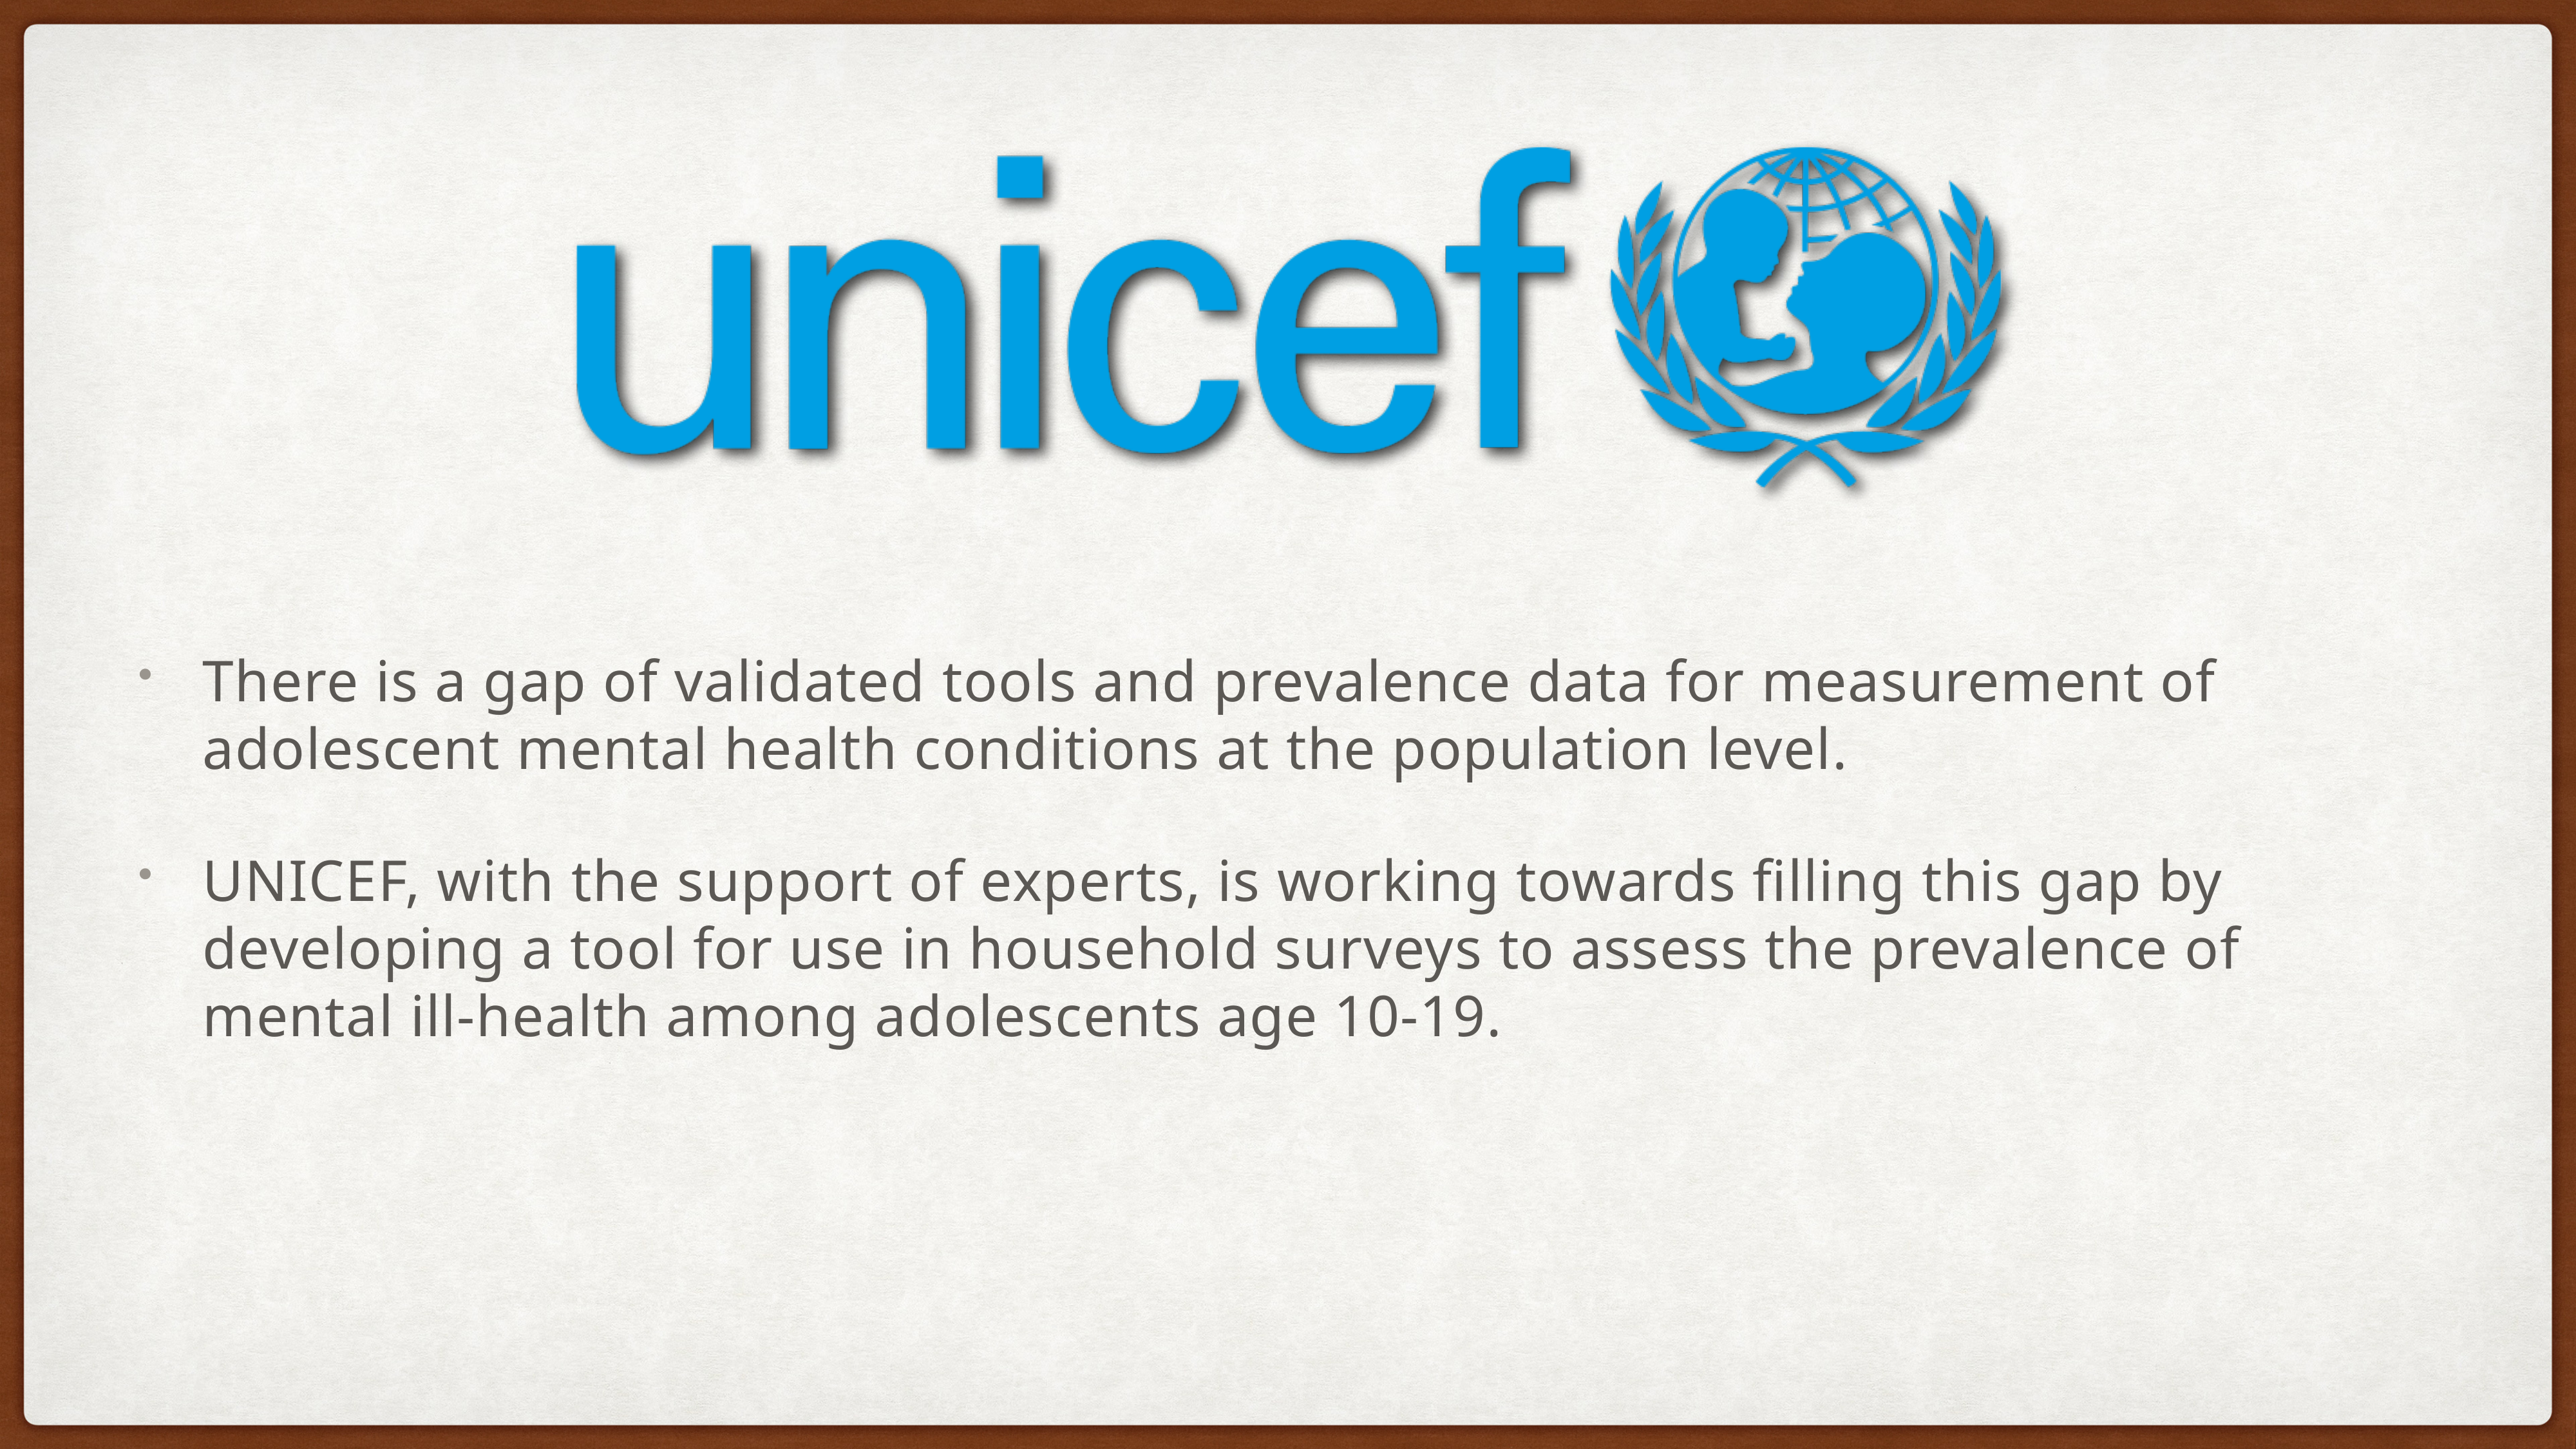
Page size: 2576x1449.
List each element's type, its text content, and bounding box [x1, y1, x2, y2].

picture [0, 0, 2576, 1449]
list There is a gap of validated tools and prevalence data for measurement of adolescent mental health conditions at the population level. UNICEF, with the support of experts, is working towards filling this gap by developing a tool for use in household surveys to assess the prevalence of mental ill-health among adolescents age 10-19. [132, 639, 2444, 1155]
